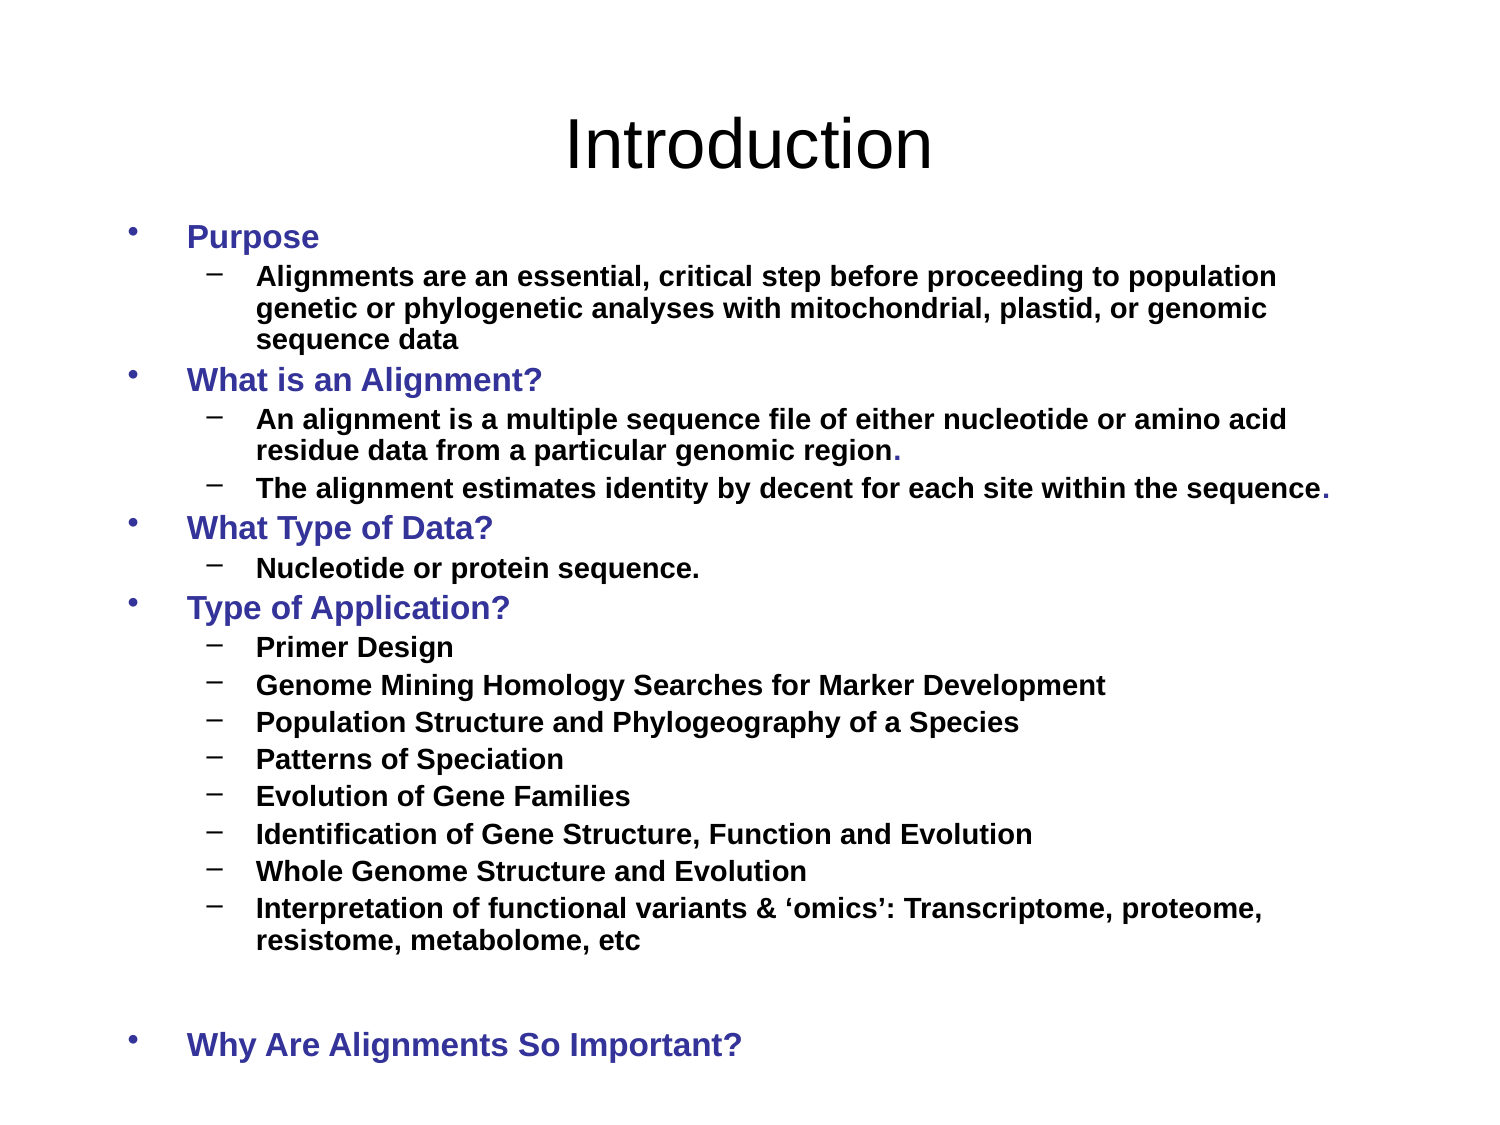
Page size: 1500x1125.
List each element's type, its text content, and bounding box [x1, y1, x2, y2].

title Introduction [112, 46, 1388, 212]
list Purpose Alignments are an essential, critical step before proceeding to population genetic or phylogenetic analyses with mitochondrial, plastid, or genomic sequence data What is an Alignment? An alignment is a multiple sequence file of either nucleotide or amino acid residue data from a particular genomic region. The alignment estimates identity by decent for each site within the sequence. What Type of Data? Nucleotide or protein sequence. Type of Application? Primer Design Genome Mining Homology Searches for Marker Development Population Structure and Phylogeography of a Species Patterns of Speciation Evolution of Gene Families Identification of Gene Structure, Function and Evolution Whole Genome Structure and Evolution Interpretation of functional variants & ‘omics’: Transcriptome, proteome, resistome, metabolome, etc Why Are Alignments So Important? [112, 212, 1388, 1088]
